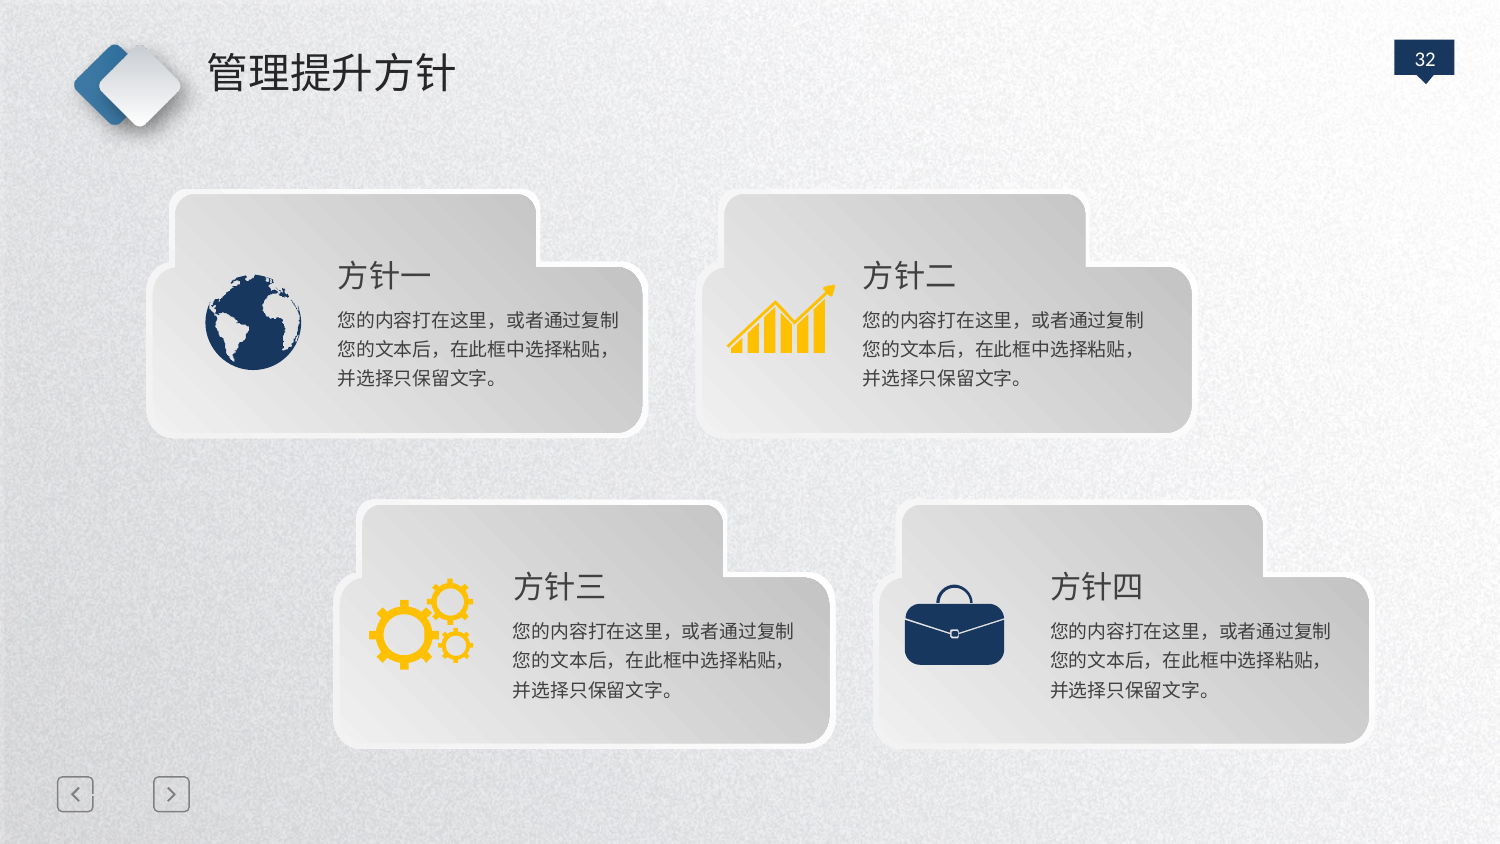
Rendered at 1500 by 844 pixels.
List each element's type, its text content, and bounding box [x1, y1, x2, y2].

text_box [146, 188, 649, 439]
text_box 管理提升方针 [195, 41, 469, 103]
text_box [872, 499, 1376, 749]
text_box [333, 499, 836, 749]
picture [0, 0, 1500, 844]
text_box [695, 188, 1198, 439]
